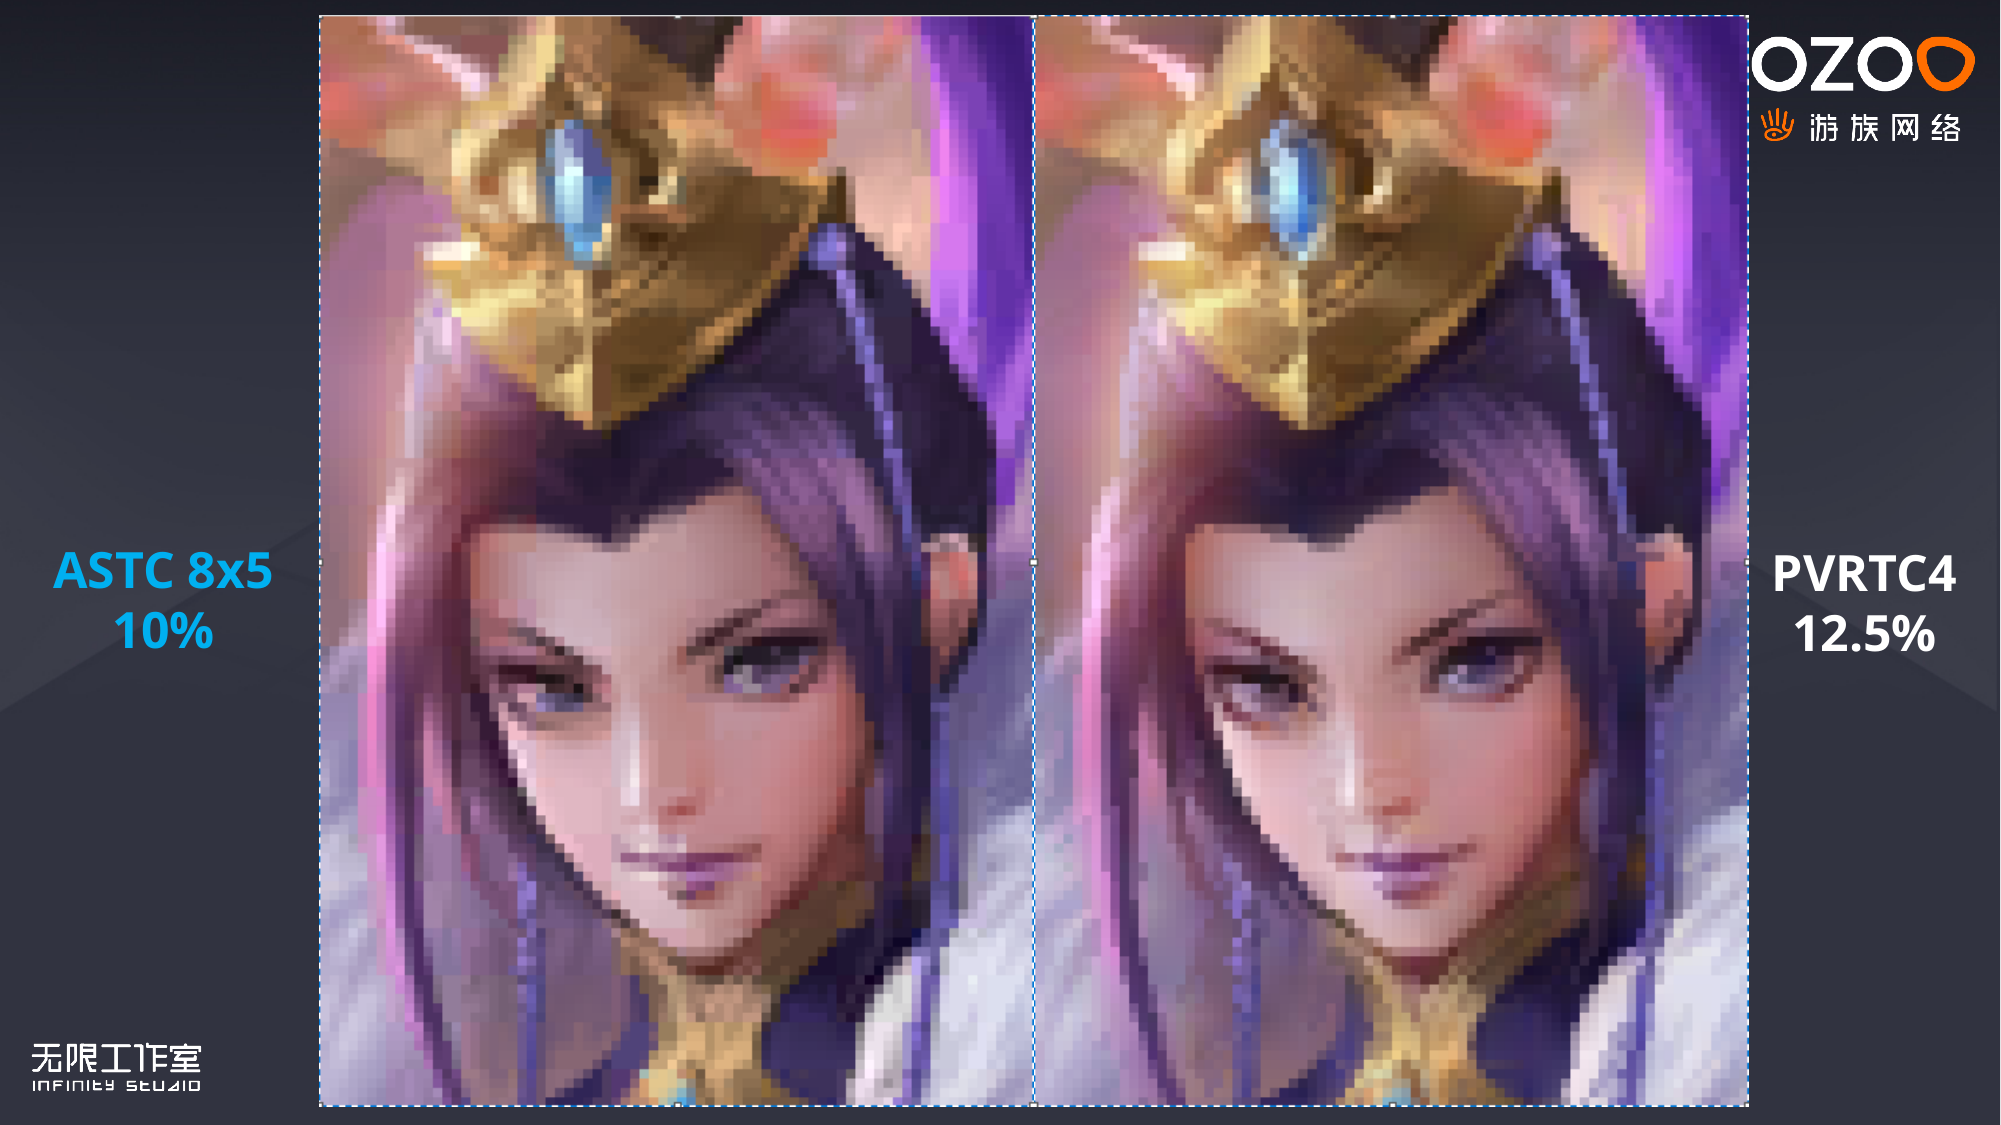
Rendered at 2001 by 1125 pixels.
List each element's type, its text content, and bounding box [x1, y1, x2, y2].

text_box PVRTC4 12.5% [1749, 534, 2000, 670]
picture [0, 0, 2001, 1125]
text_box ASTC 8x5 10% [0, 531, 319, 667]
